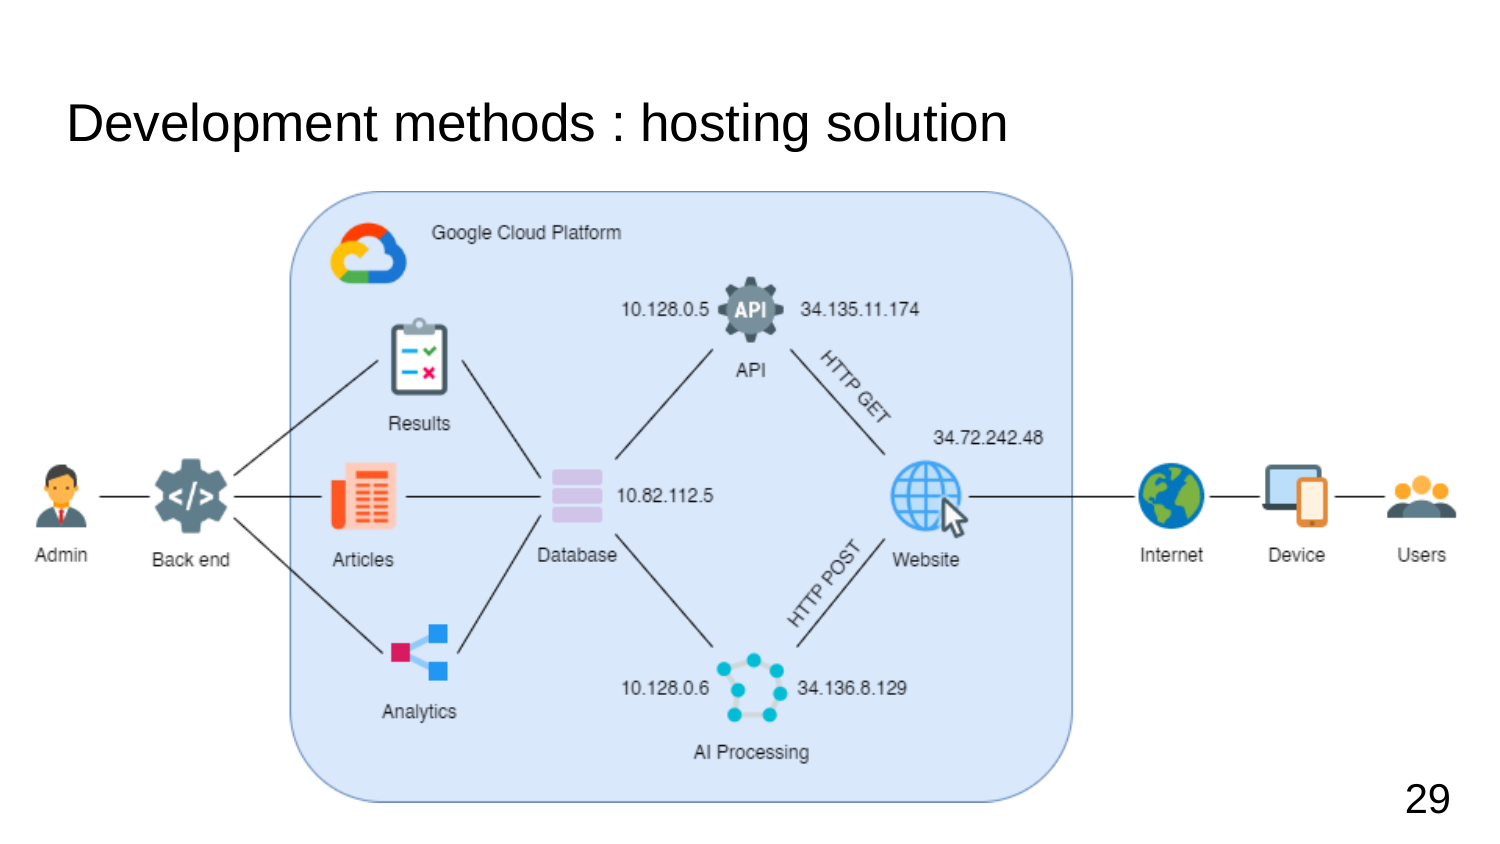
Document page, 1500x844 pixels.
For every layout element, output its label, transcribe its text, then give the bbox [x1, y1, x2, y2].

title Development methods : hosting solution [51, 72, 1449, 167]
picture [24, 191, 1462, 804]
slide_number ‹#› [1389, 764, 1480, 830]
